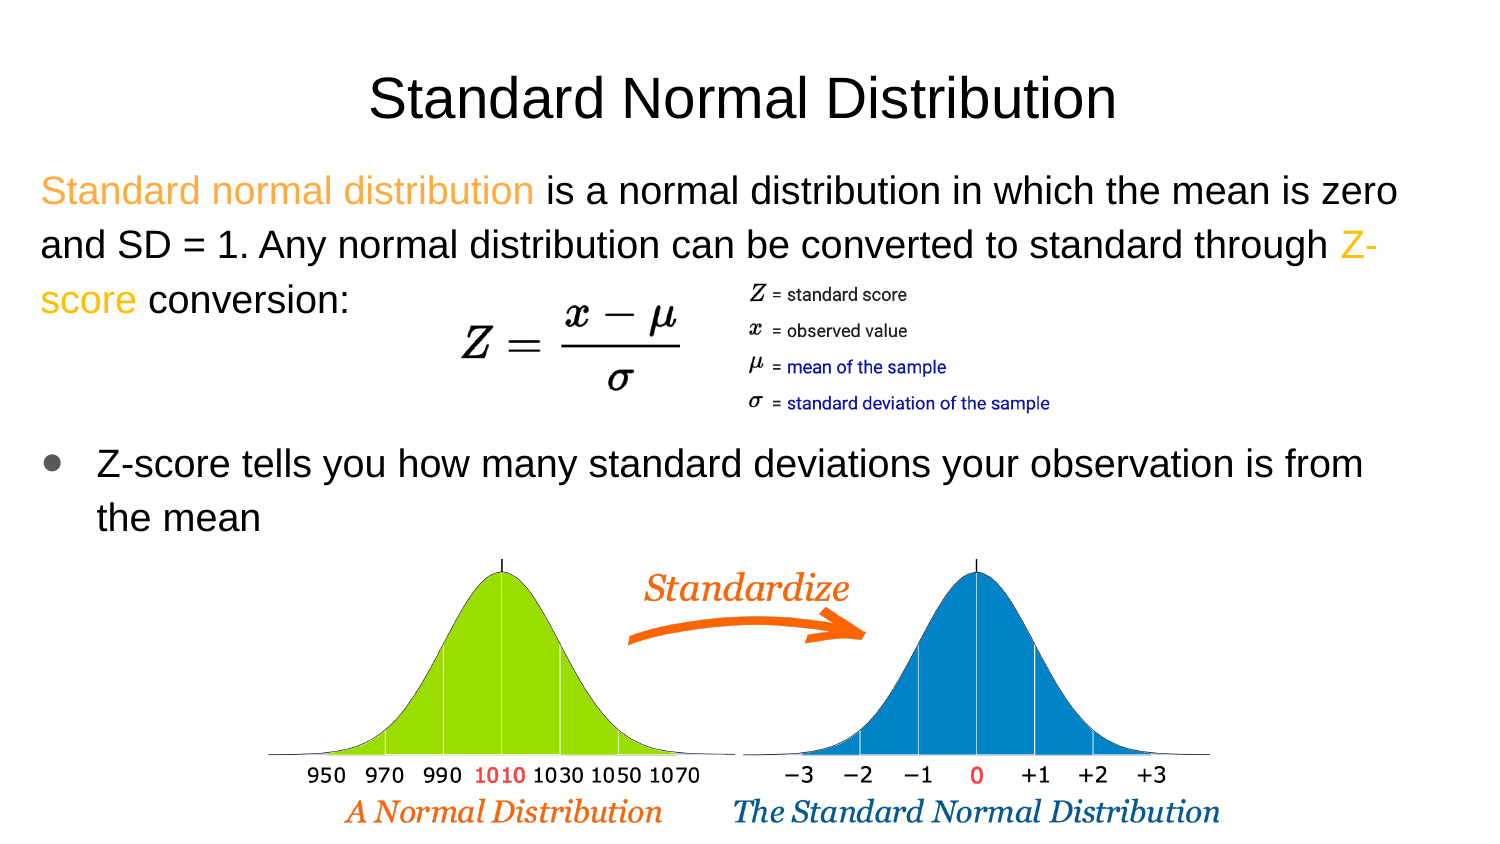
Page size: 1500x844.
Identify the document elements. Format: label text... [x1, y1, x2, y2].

title Standard Normal Distribution [45, 45, 1443, 116]
list Standard normal distribution is a normal distribution in which the mean is zero and SD = 1. Any normal distribution can be converted to standard through Z-score conversion: Z-score tells you how many standard deviations your observation is from the mean [25, 142, 1443, 284]
picture [430, 271, 714, 423]
picture [734, 276, 1069, 430]
picture [268, 559, 1220, 823]
